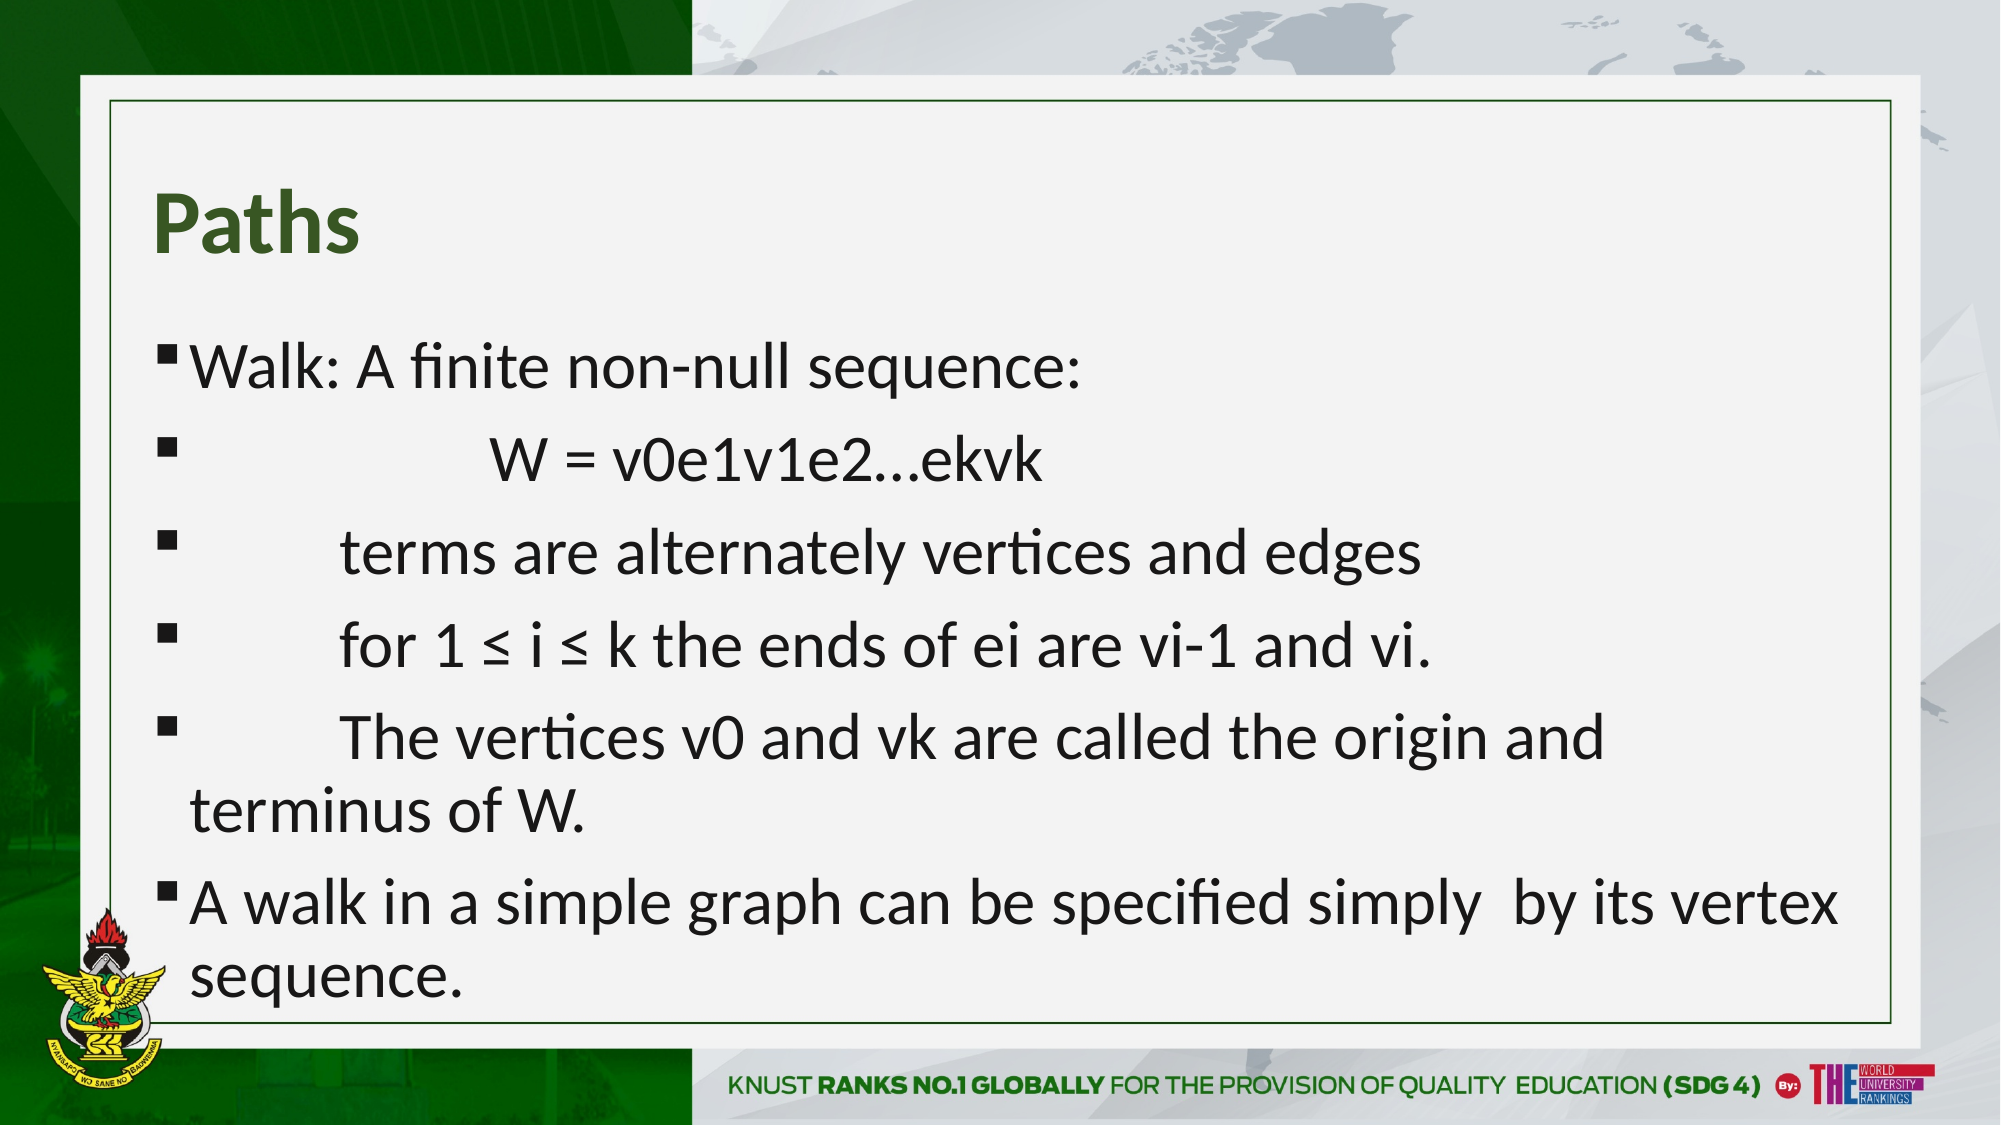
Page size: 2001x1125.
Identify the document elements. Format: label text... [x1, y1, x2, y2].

title Paths [137, 99, 1863, 318]
list Walk: A finite non-null sequence: W = v0e1v1e2…ekvk terms are alternately vertices and edges for 1 ≤ i ≤ k the ends of ei are vi-1 and vi. The vertices v0 and vk are called the origin and terminus of W. A walk in a simple graph can be specified simply by its vertex sequence. [137, 323, 1863, 1026]
picture [0, 0, 2001, 1125]
